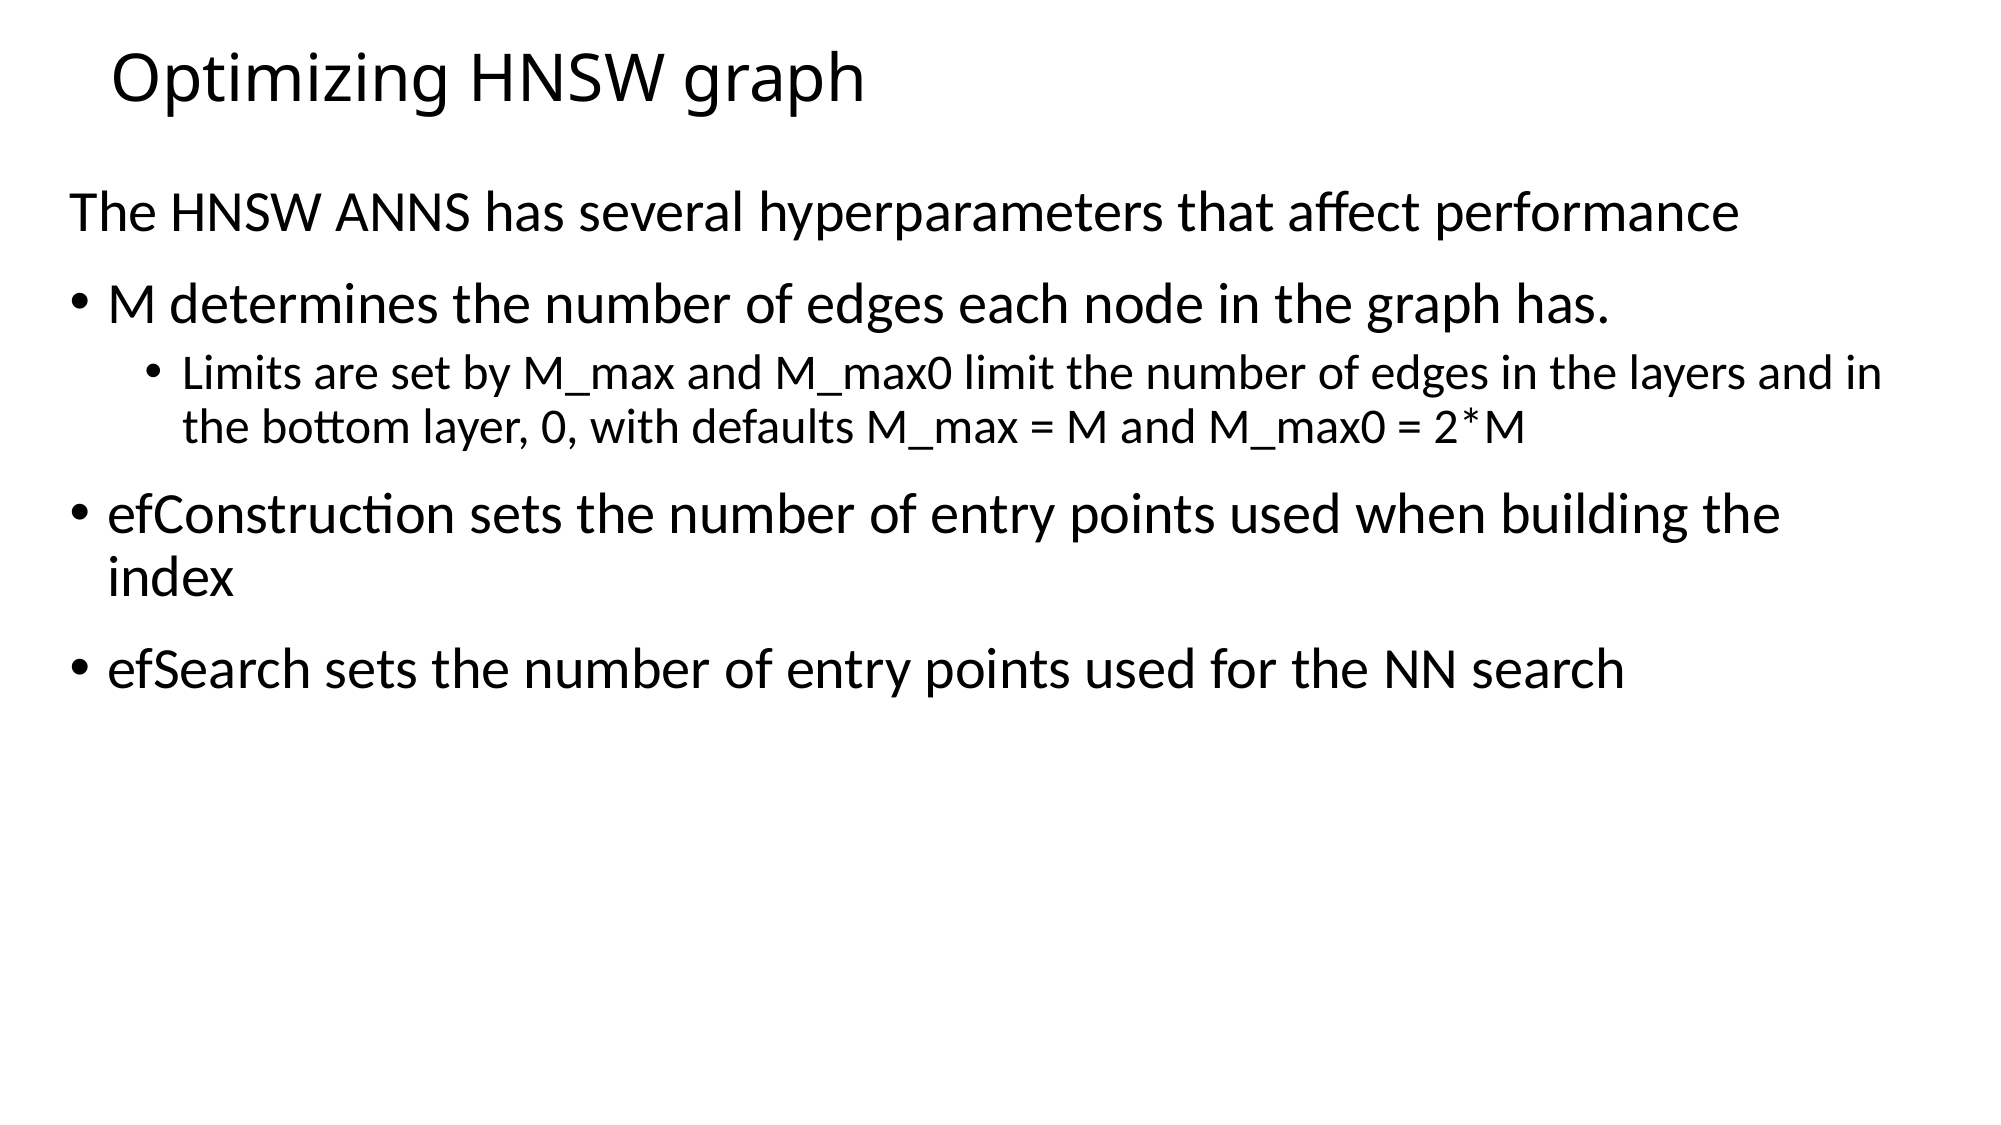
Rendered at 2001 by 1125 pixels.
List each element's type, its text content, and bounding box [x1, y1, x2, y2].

list The HNSW ANNS has several hyperparameters that affect performance M determines the number of edges each node in the graph has. Limits are set by M_max and M_max0 limit the number of edges in the layers and in the bottom layer, 0, with defaults M_max = M and M_max0 = 2*M efConstruction sets the number of entry points used when building the index efSearch sets the number of entry points used for the NN search [54, 173, 1904, 1079]
title Optimizing HNSW graph [95, 36, 1821, 124]
